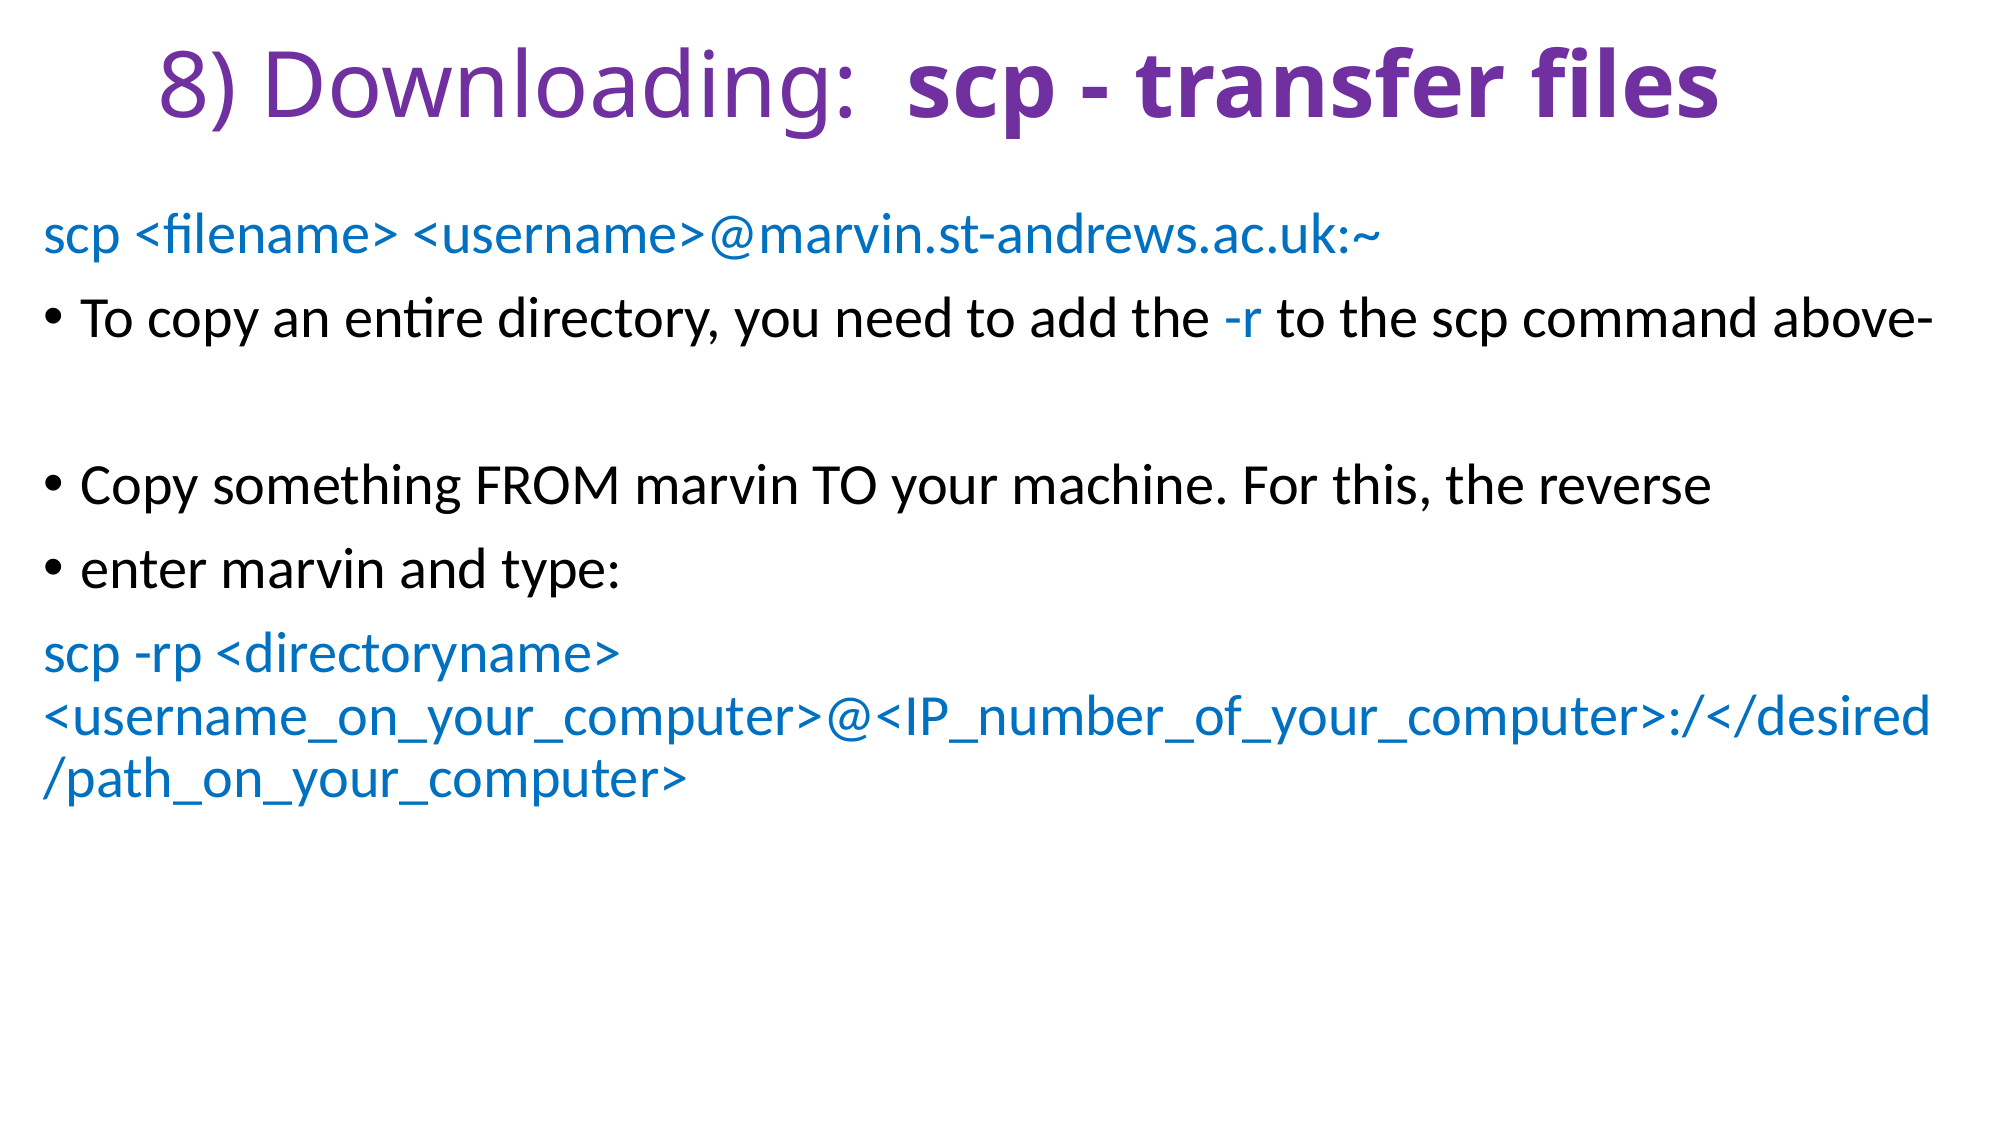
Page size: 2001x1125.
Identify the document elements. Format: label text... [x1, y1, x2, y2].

title 8) Downloading: scp - transfer files [77, 0, 1803, 196]
list scp <filename> <username>@marvin.st-andrews.ac.uk:~ To copy an entire directory, you need to add the -r to the scp command above- Copy something FROM marvin TO your machine. For this, the reverse enter marvin and type: scp -rp <directoryname> <username_on_your_computer>@<IP_number_of_your_computer>:/</desired/path_on_your_computer> [28, 196, 1964, 910]
